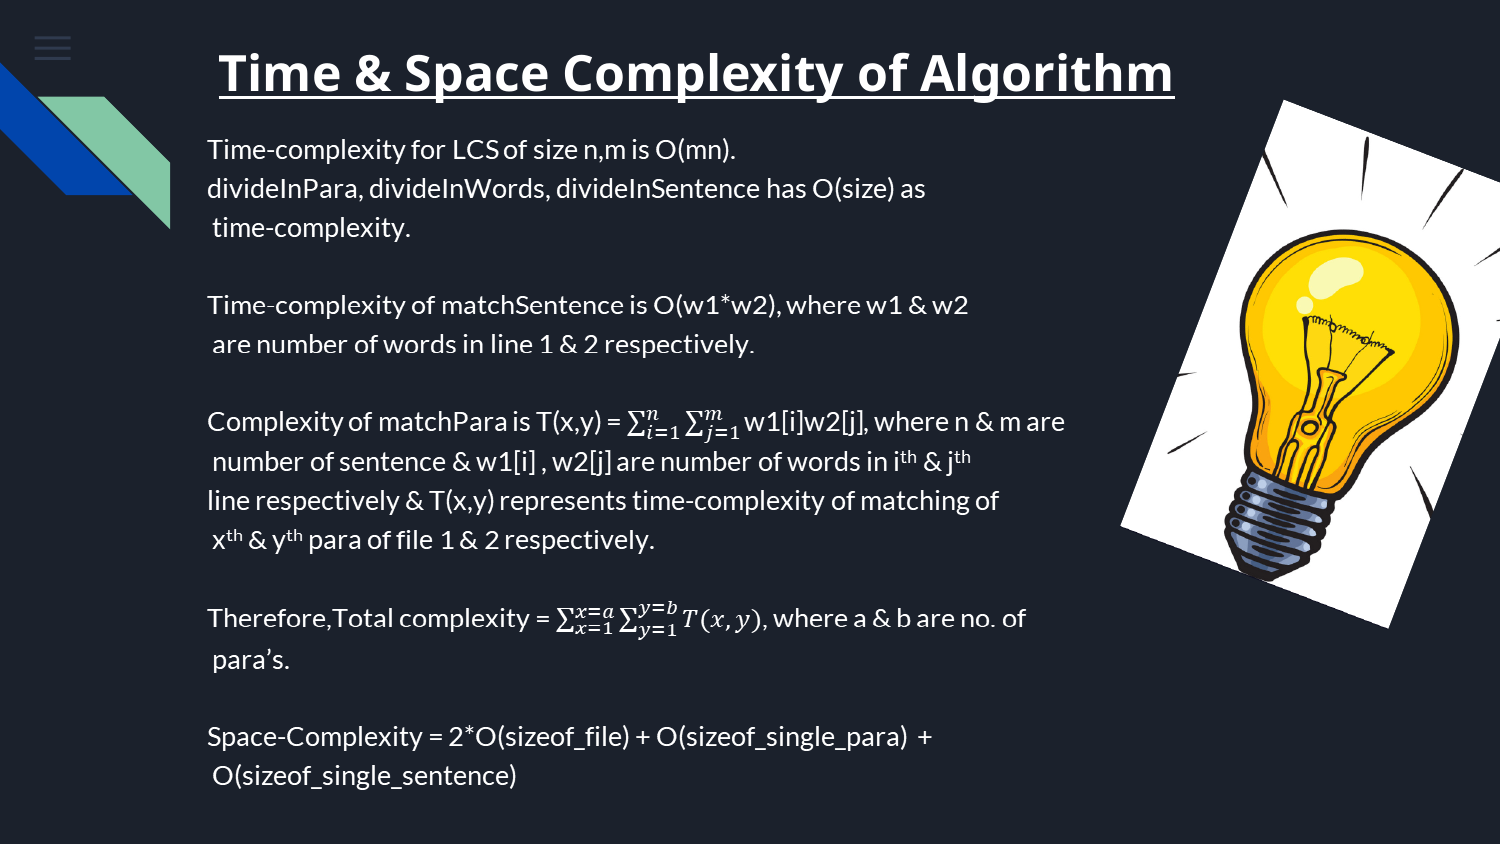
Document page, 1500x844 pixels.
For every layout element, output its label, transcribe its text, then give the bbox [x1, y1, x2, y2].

title Time & Space Complexity of Algorithm [203, 26, 1265, 126]
picture [1119, 100, 1500, 630]
list [190, 125, 1106, 807]
